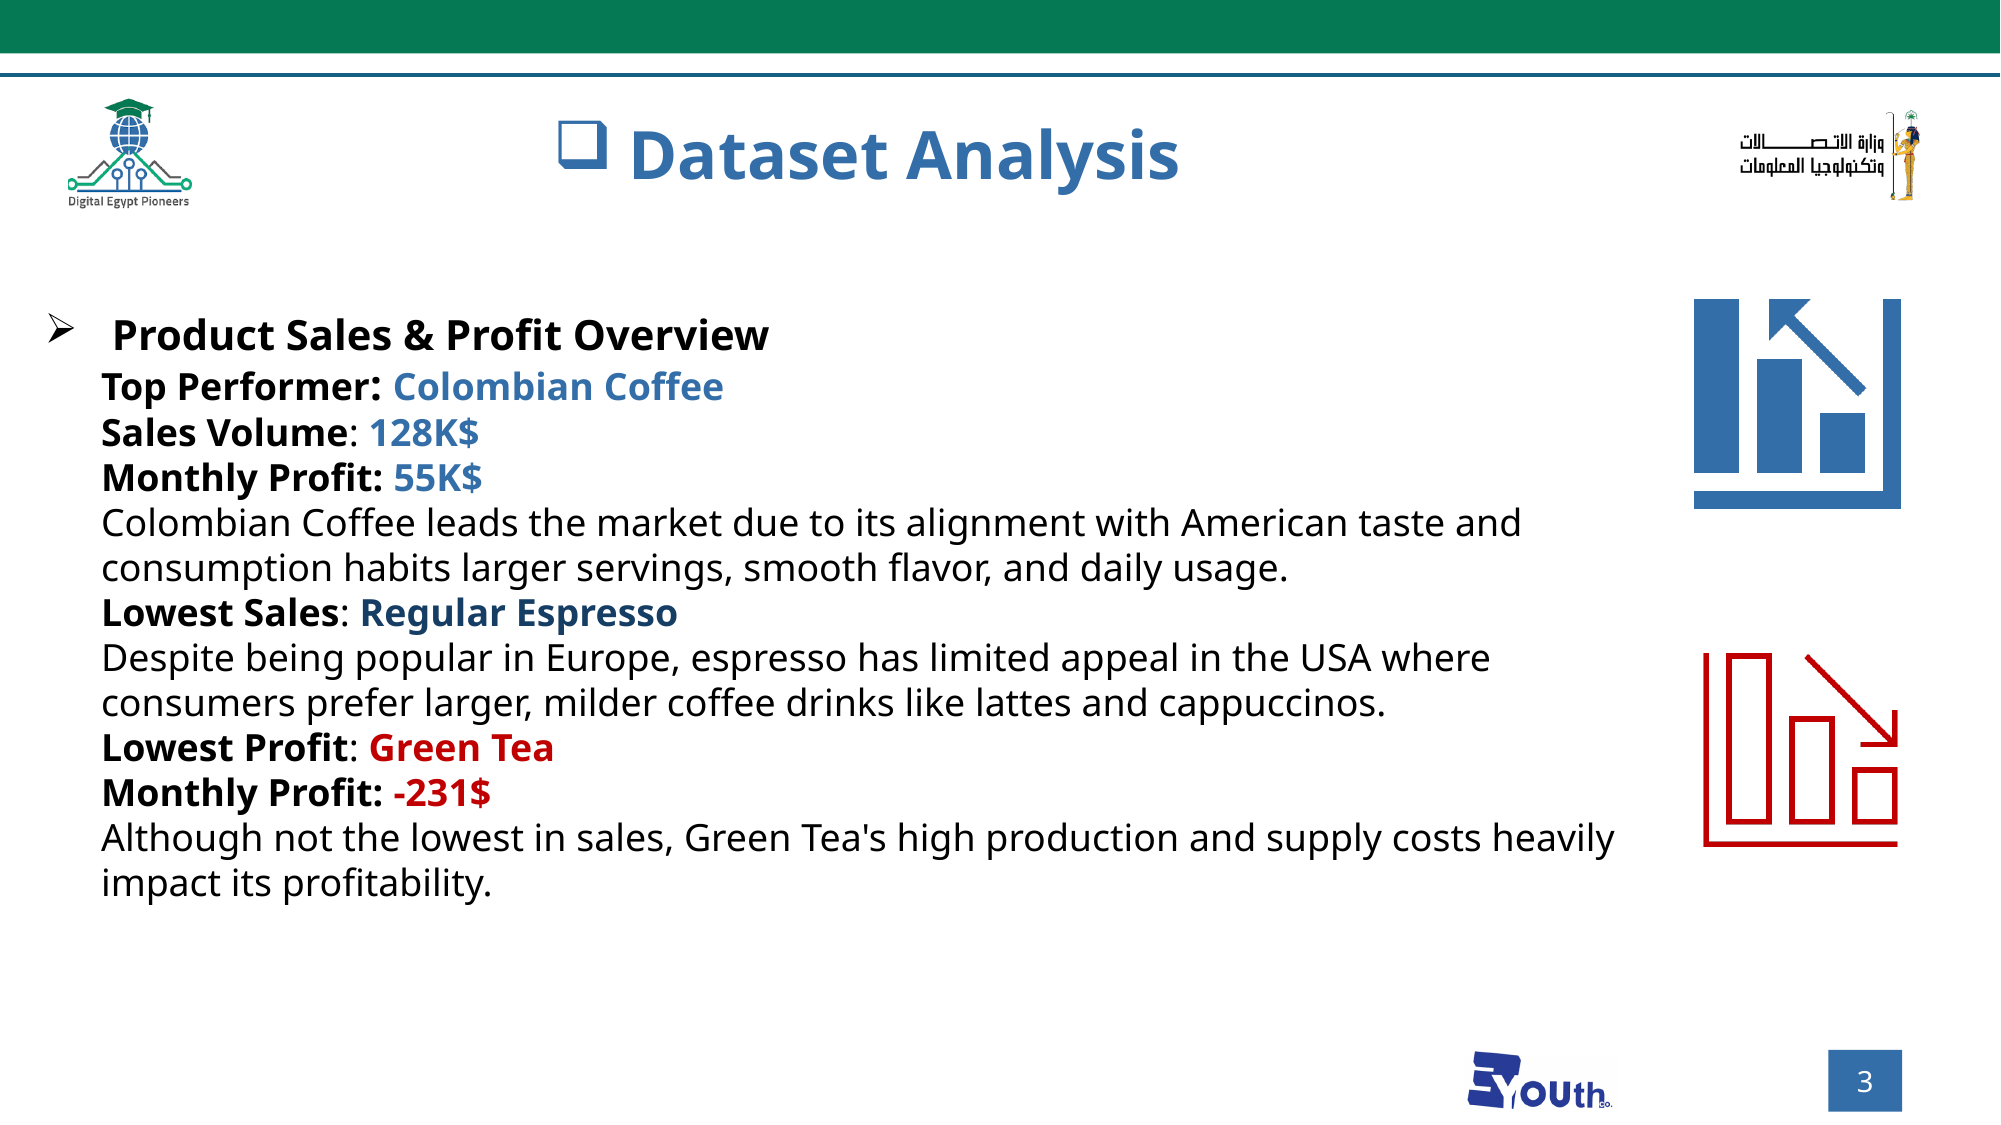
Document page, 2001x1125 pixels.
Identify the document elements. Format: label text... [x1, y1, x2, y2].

text_box 3 [1827, 1048, 1904, 1113]
text_box Dataset Analysis [538, 105, 1197, 201]
text_box Product Sales & Profit Overview Top Performer: Colombian Coffee Sales Volume: 128K$ Monthly Profit: 55K$ Colombian Coffee leads the market due to its alignment with American taste and consumption habits larger servings, smooth flavor, and daily usage. Lowest Sales: Regular Espresso Despite being popular in Europe, espresso has limited appeal in the USA where consumers prefer larger, milder coffee drinks like lattes and cappuccinos. Lowest Profit: Green Tea Monthly Profit: -231$ Although not the lowest in sales, Green Tea's high production and supply costs heavily impact its profitability. [30, 301, 1660, 911]
picture [67, 95, 193, 213]
picture [1666, 610, 1940, 885]
picture [1724, 95, 1933, 213]
picture [1463, 1049, 1617, 1113]
text_box [0, 0, 2000, 55]
picture [1651, 260, 1940, 549]
